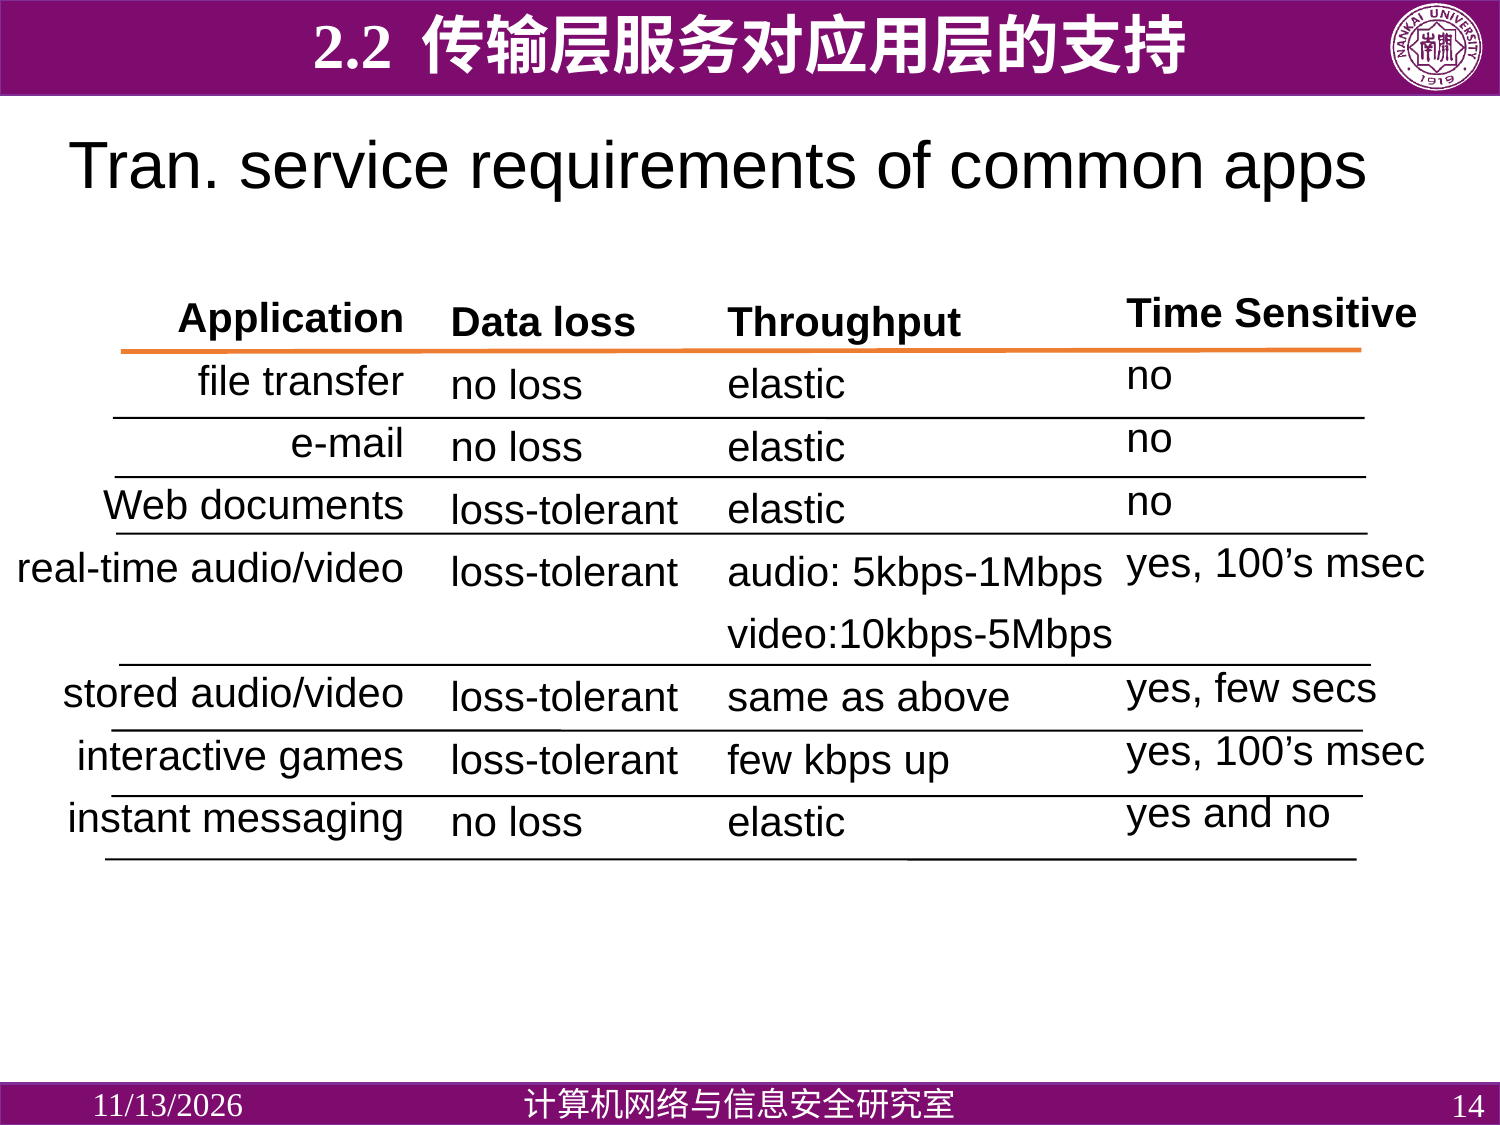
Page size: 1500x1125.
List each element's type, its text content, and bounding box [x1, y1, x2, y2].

text_box Throughput elastic elastic elastic audio: 5kbps-1Mbps video:10kbps-5Mbps same as above few kbps up elastic [712, 351, 1111, 417]
text_box 2.2 传输层服务对应用层的支持 [108, 5, 1391, 90]
title Tran. service requirements of common apps [53, 113, 1407, 221]
text_box Data loss no loss no loss loss-tolerant loss-tolerant loss-tolerant loss-tolerant no loss [435, 478, 694, 533]
text_box Time Sensitive no no no yes, 100’s msec yes, few secs yes, 100’s msec yes and no [1111, 278, 1450, 844]
text_box Data loss no loss no loss loss-tolerant loss-tolerant loss-tolerant loss-tolerant no loss [435, 731, 694, 796]
text_box Throughput elastic elastic elastic audio: 5kbps-1Mbps video:10kbps-5Mbps same as above few kbps up elastic [712, 418, 1111, 477]
text_box Data loss no loss no loss loss-tolerant loss-tolerant loss-tolerant loss-tolerant no loss [435, 418, 694, 477]
picture [1391, 4, 1482, 90]
text_box Data loss no loss no loss loss-tolerant loss-tolerant loss-tolerant loss-tolerant no loss [435, 665, 694, 730]
text_box Data loss no loss no loss loss-tolerant loss-tolerant loss-tolerant loss-tolerant no loss [435, 287, 694, 417]
text_box Throughput elastic elastic elastic audio: 5kbps-1Mbps video:10kbps-5Mbps same as above few kbps up elastic [712, 478, 1111, 533]
text_box Data loss no loss no loss loss-tolerant loss-tolerant loss-tolerant loss-tolerant no loss [435, 534, 694, 664]
text_box Throughput elastic elastic elastic audio: 5kbps-1Mbps video:10kbps-5Mbps same as above few kbps up elastic [712, 665, 1111, 730]
text_box Throughput elastic elastic elastic audio: 5kbps-1Mbps video:10kbps-5Mbps same as above few kbps up elastic [712, 534, 1111, 664]
text_box Data loss no loss no loss loss-tolerant loss-tolerant loss-tolerant loss-tolerant no loss [435, 797, 694, 853]
text_box Throughput elastic elastic elastic audio: 5kbps-1Mbps video:10kbps-5Mbps same as above few kbps up elastic [712, 731, 1111, 796]
text_box Throughput elastic elastic elastic audio: 5kbps-1Mbps video:10kbps-5Mbps same as above few kbps up elastic [712, 287, 1111, 350]
text_box Application file transfer e-mail Web documents real-time audio/video stored audio/video interactive games instant messaging [1, 283, 420, 849]
text_box Throughput elastic elastic elastic audio: 5kbps-1Mbps video:10kbps-5Mbps same as above few kbps up elastic [712, 797, 1135, 853]
